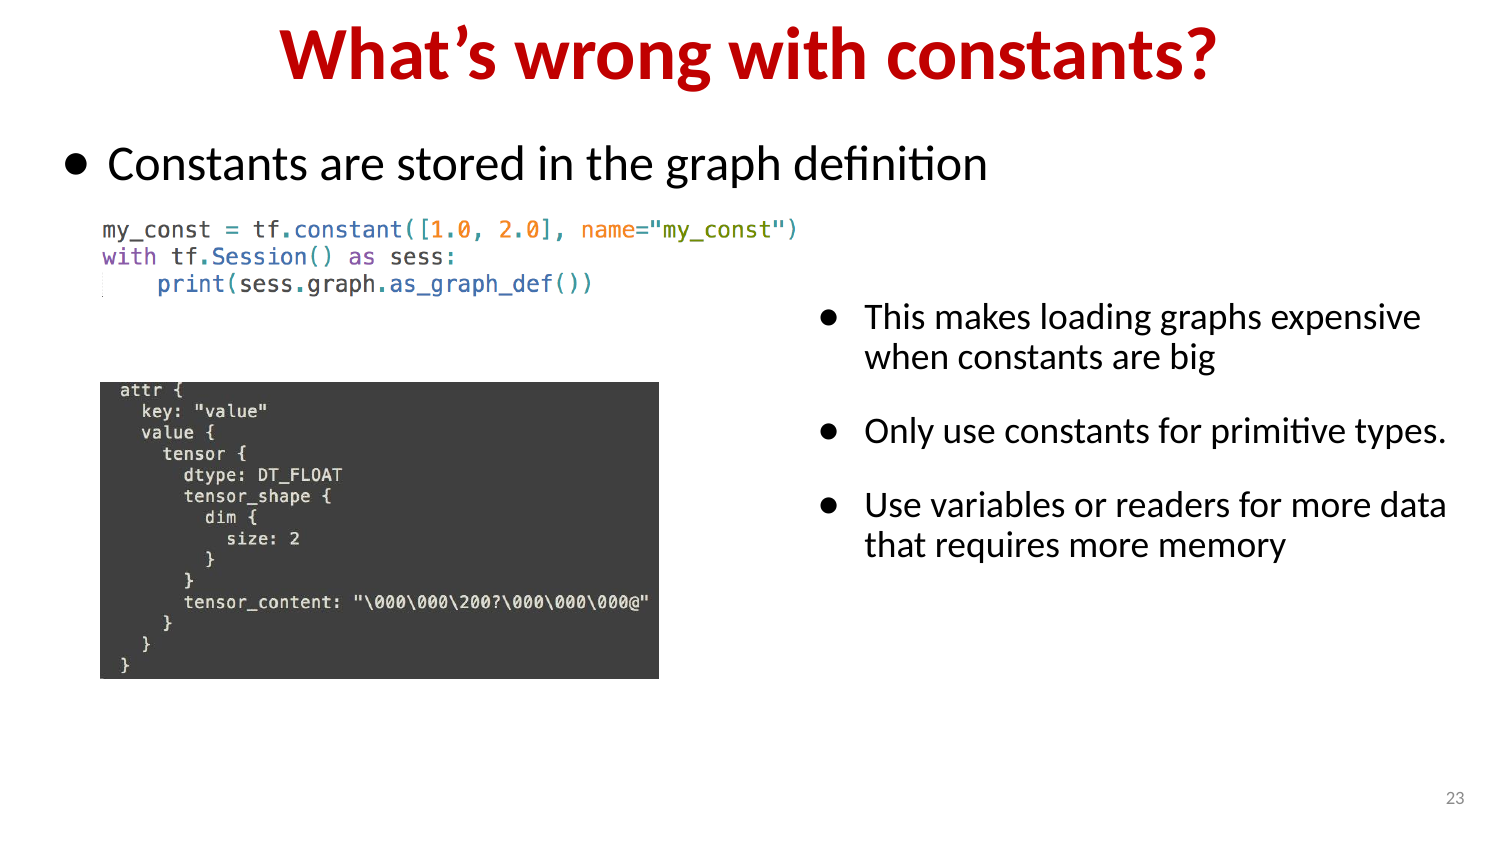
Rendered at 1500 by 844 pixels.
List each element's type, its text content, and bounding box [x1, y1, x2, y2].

picture [100, 381, 659, 679]
title What’s wrong with constants? [0, 0, 1500, 94]
list This makes loading graphs expensive when constants are big Only use constants for primitive types. Use variables or readers for more data that requires more memory [802, 282, 1480, 781]
picture [100, 218, 813, 297]
slide_number 23 [1444, 781, 1480, 830]
text_box Constants are stored in the graph definition [45, 121, 1444, 844]
